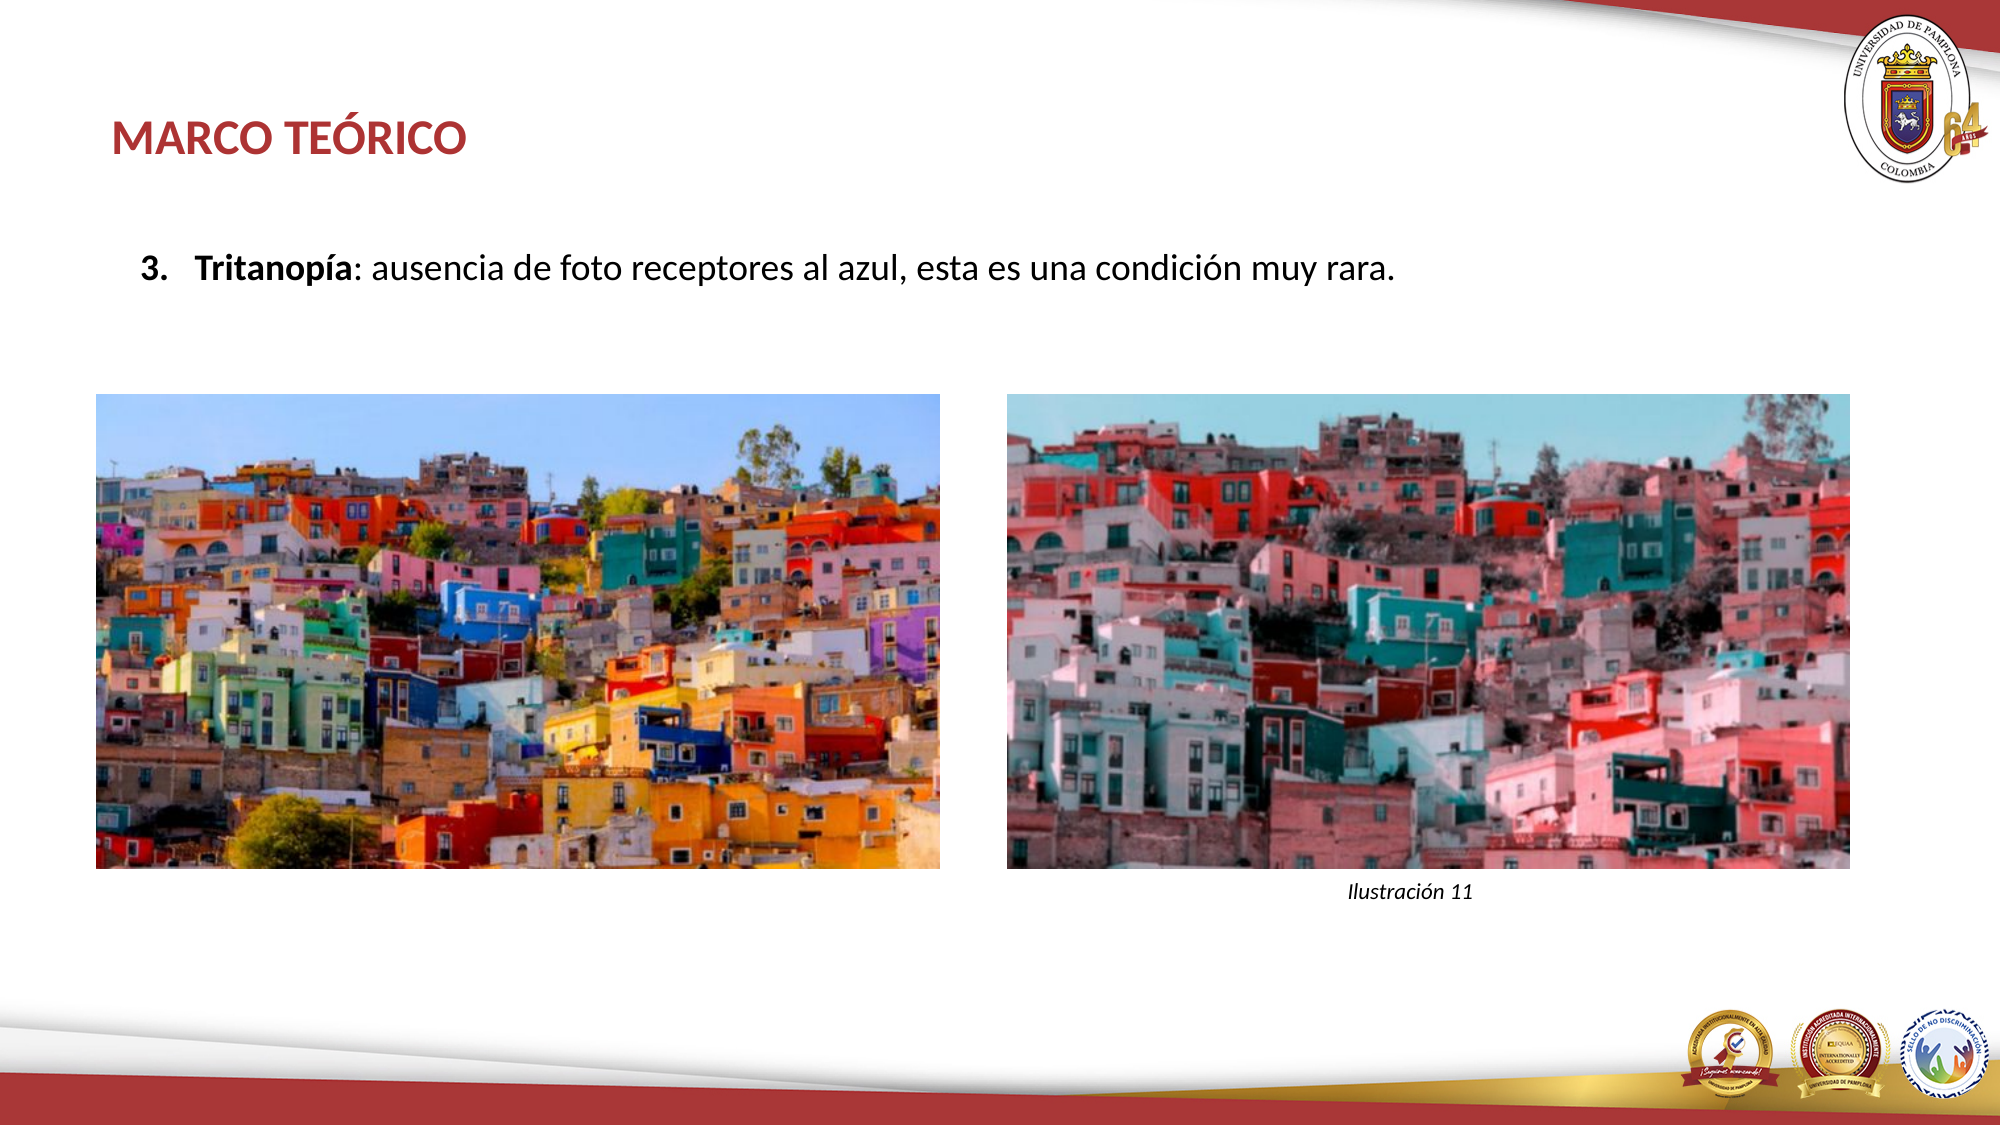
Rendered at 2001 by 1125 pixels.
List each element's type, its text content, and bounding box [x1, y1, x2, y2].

title MARCO TEÓRICO [96, 103, 1784, 265]
text_box 3. Tritanopía: ausencia de foto receptores al azul, esta es una condición muy rara. [125, 235, 1806, 296]
picture [0, 0, 2000, 1125]
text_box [1007, 394, 1850, 912]
